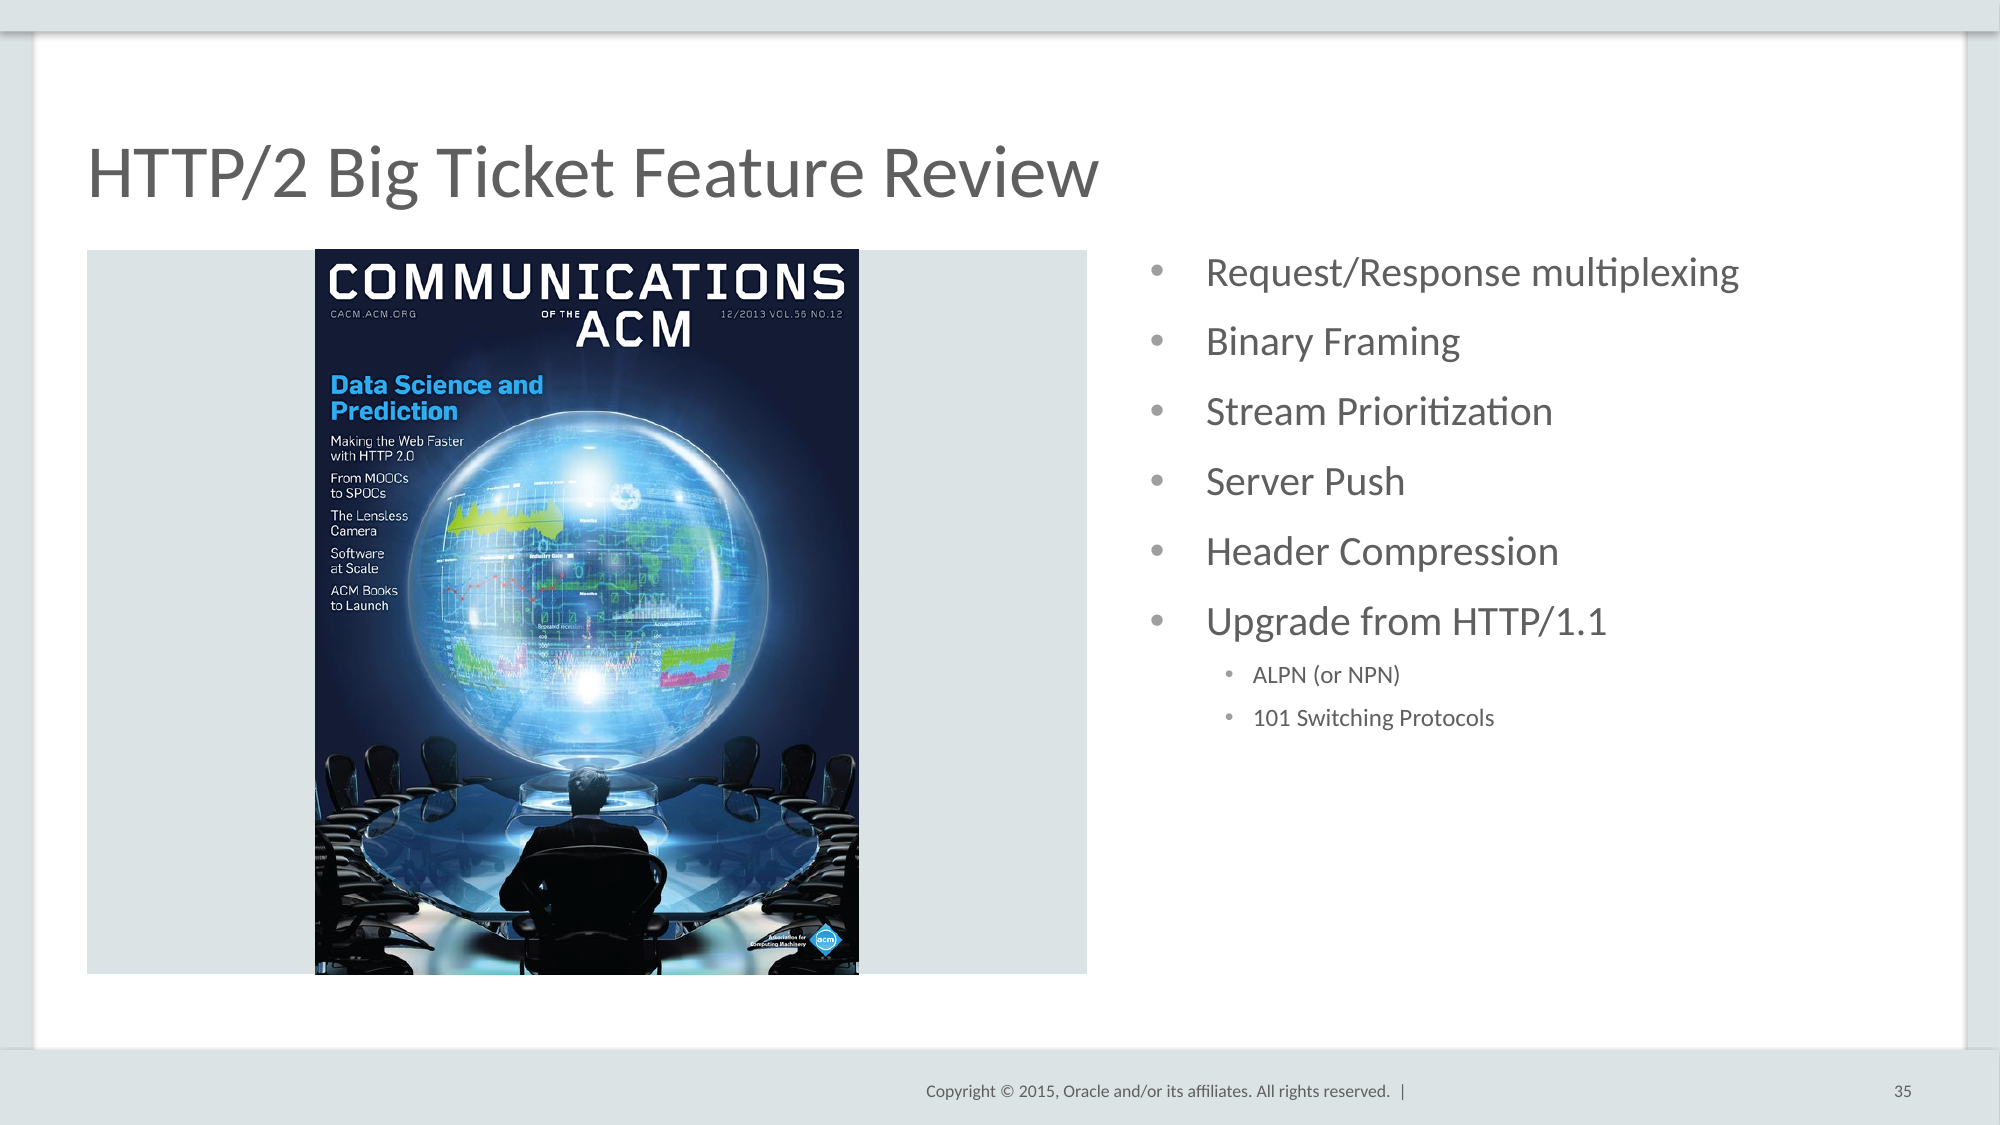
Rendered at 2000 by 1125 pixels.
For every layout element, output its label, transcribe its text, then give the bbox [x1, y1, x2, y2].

picture [86, 249, 1088, 975]
slide_number 35 [1849, 1075, 1913, 1106]
list Request/Response multiplexing Binary Framing Stream Prioritization Server Push Header Compression Upgrade from HTTP/1.1 ALPN (or NPN) 101 Switching Protocols [1149, 249, 1913, 975]
title HTTP/2 Big Ticket Feature Review [87, 66, 1913, 213]
